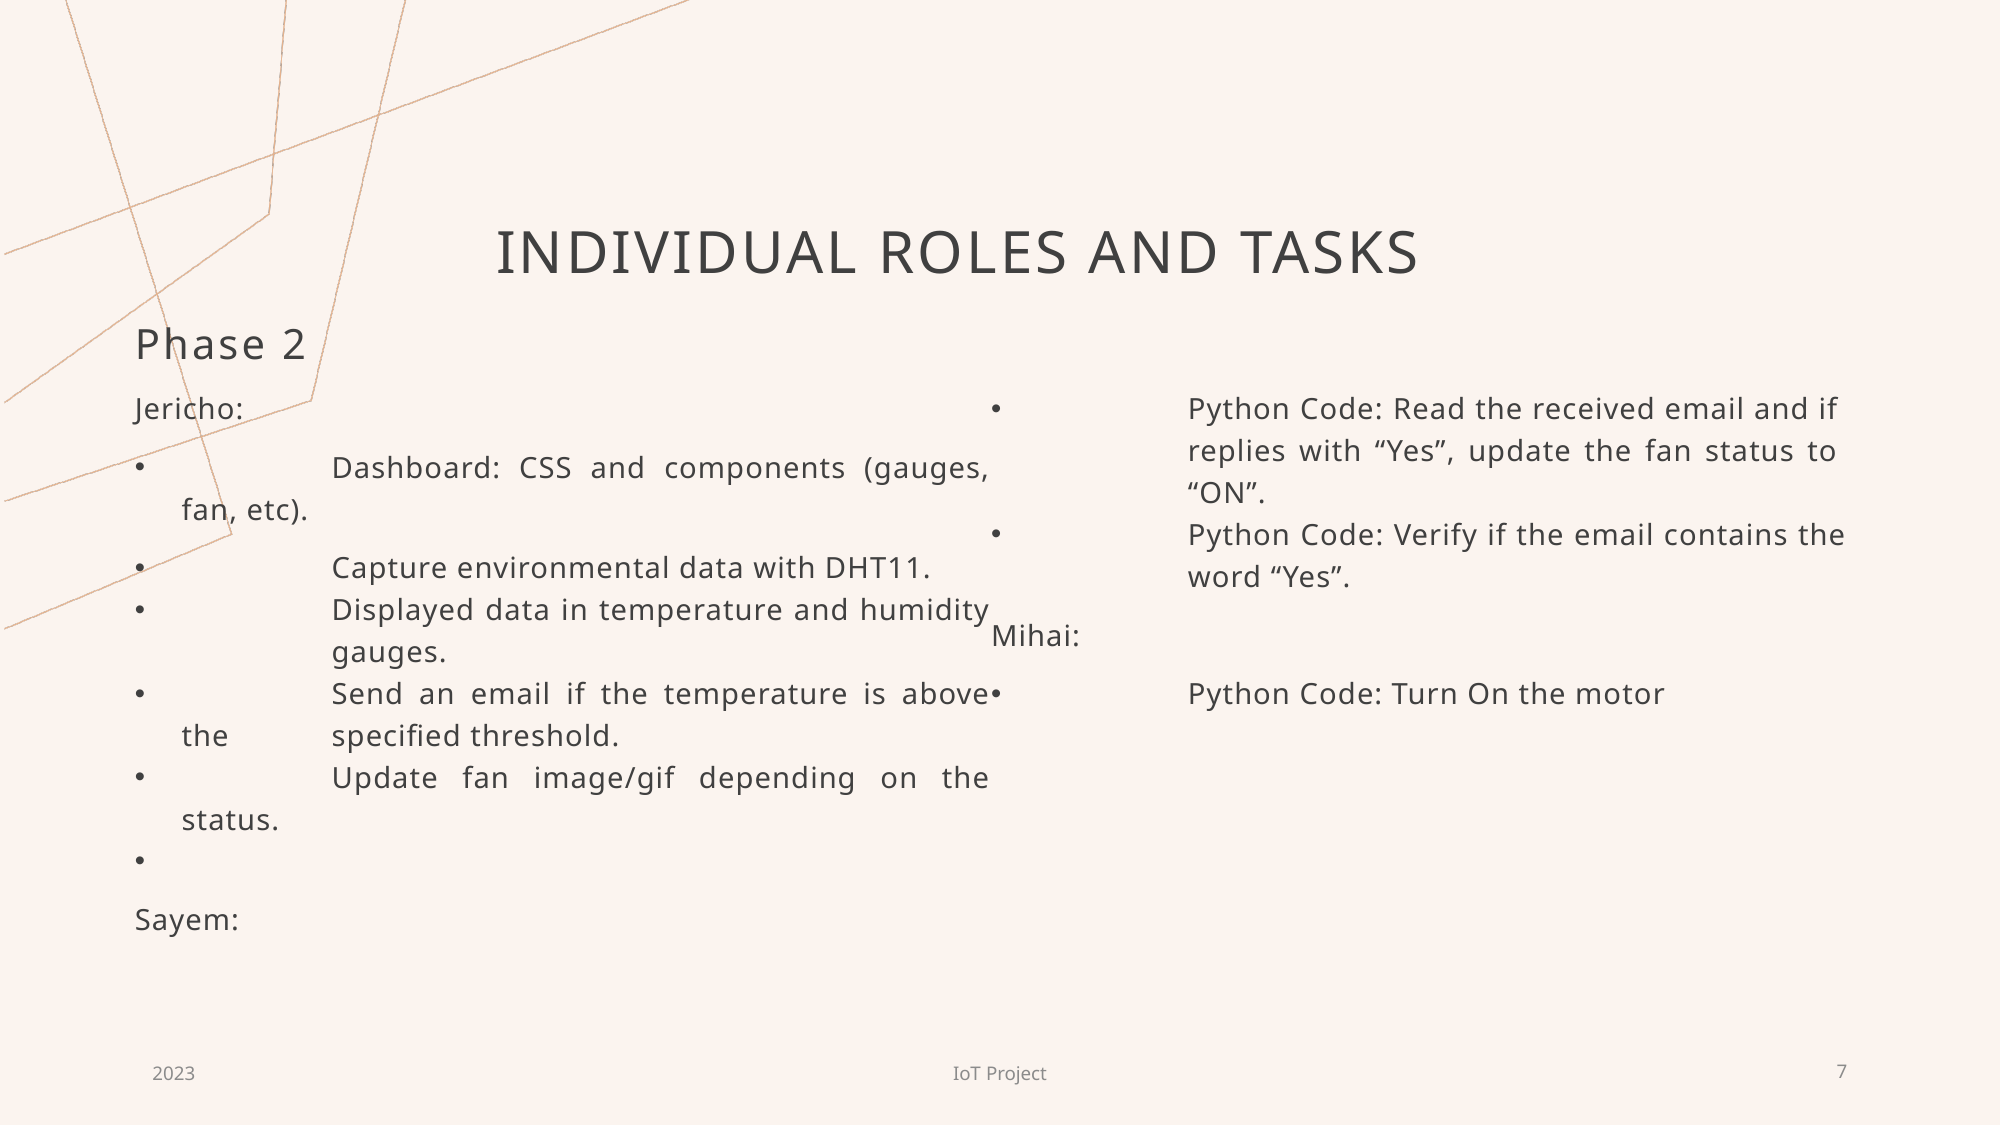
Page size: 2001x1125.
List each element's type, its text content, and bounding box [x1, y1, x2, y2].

slide_number 2023 [137, 1042, 588, 1103]
list Phase 2 [119, 298, 1149, 376]
list Jericho: Dashboard: CSS and components (gauges, fan, etc). Capture environmental data with DHT11. Displayed data in temperature and humidity gauges. Send an email if the temperature is above the specified threshold. Update fan image/gif depending on the status. Sayem: Python Code: Read the received email and if replies with “Yes”, update the fan status to “ON”. Python Code: Verify if the email contains the word “Yes”. Mihai: Python Code: Turn On the motor [119, 376, 1863, 979]
picture [4, 0, 721, 642]
slide_number 7 [1412, 1042, 1863, 1103]
title Individual Roles and Tasks [481, 146, 1863, 364]
footer IoT Project [662, 1042, 1338, 1103]
